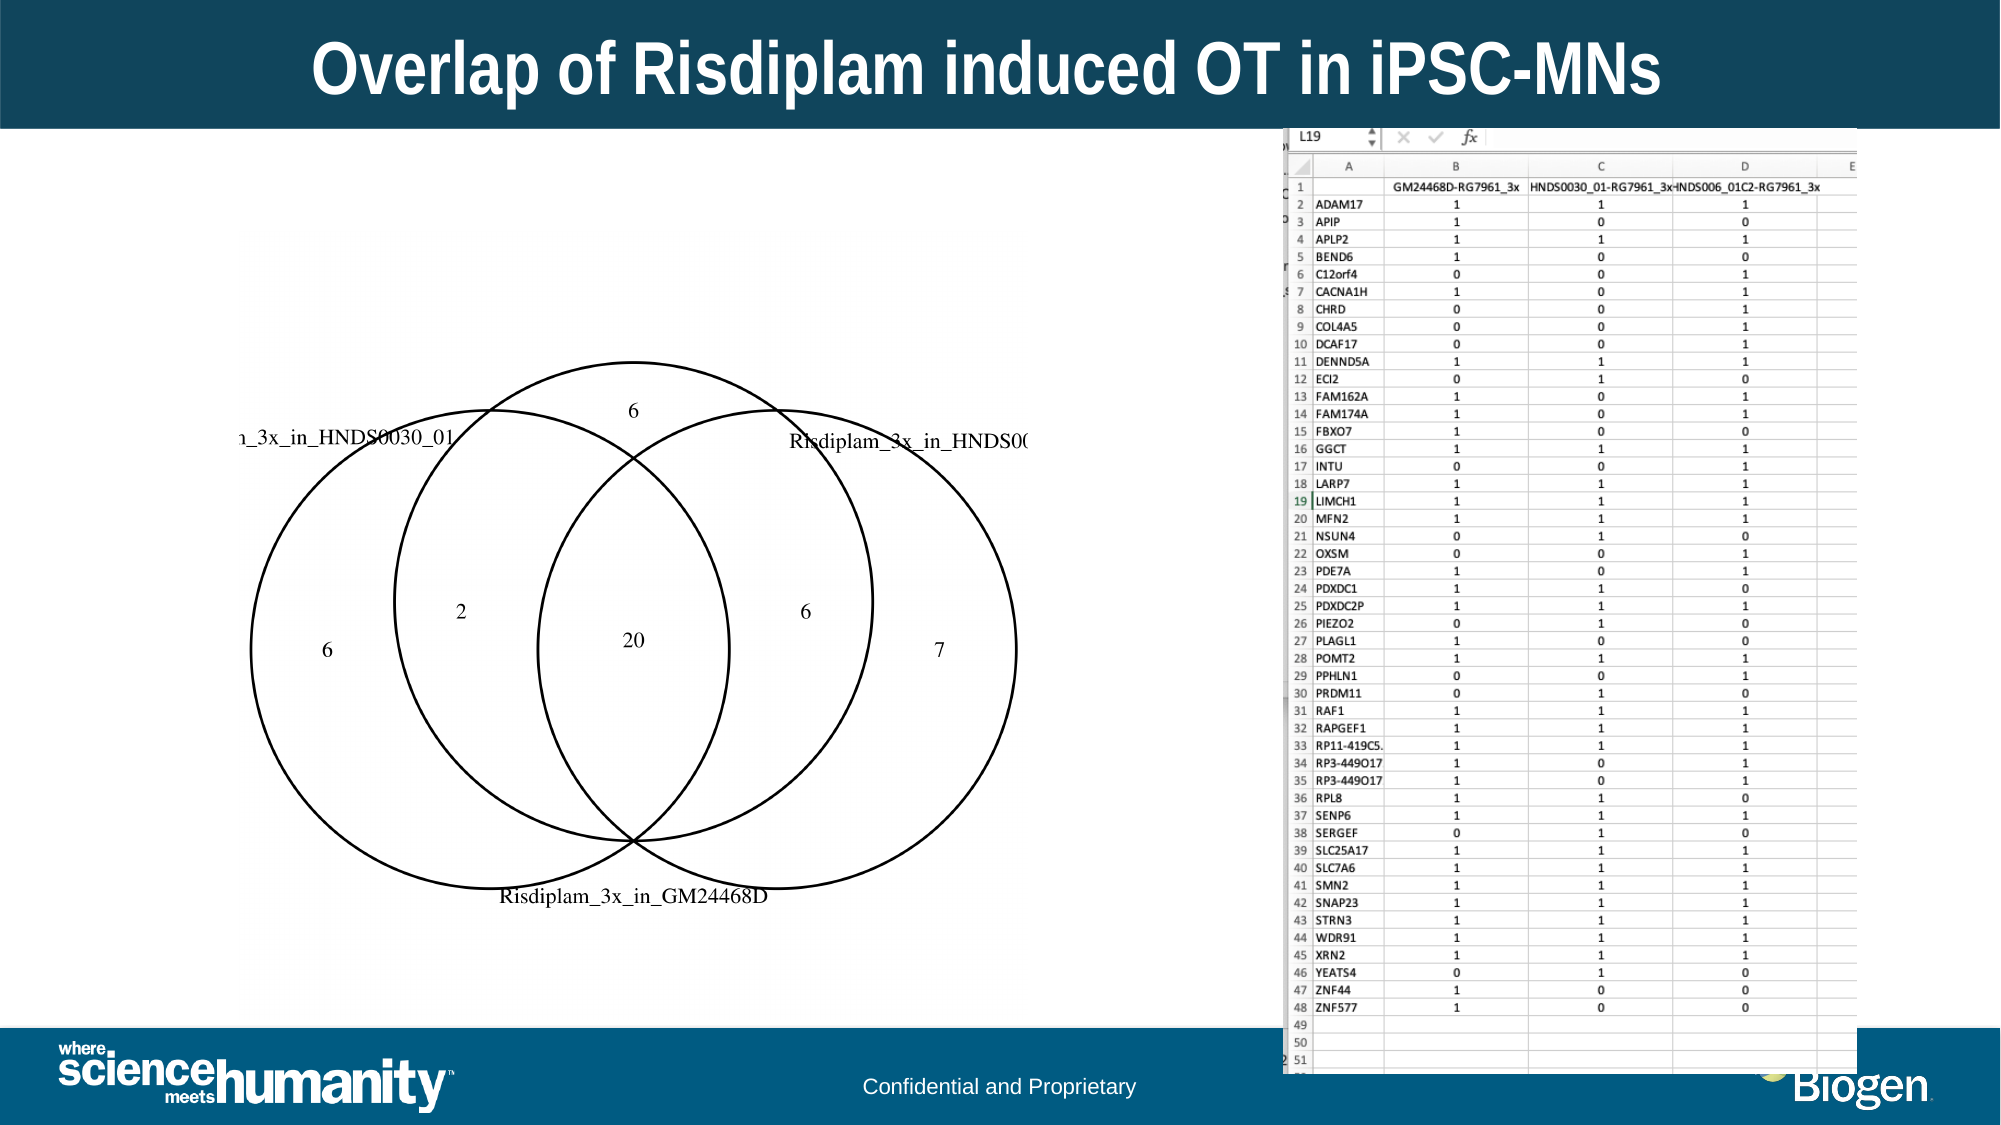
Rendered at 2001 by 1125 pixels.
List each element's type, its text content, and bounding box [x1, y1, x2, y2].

picture [238, 230, 1028, 1020]
picture [1283, 128, 1857, 1101]
picture [1824, 1077, 1828, 1101]
picture [1832, 1077, 1854, 1101]
picture [1881, 1076, 1903, 1101]
text_box Overlap of Risdiplam induced OT in iPSC-MNs [0, 0, 2000, 129]
picture [1907, 1077, 1926, 1101]
picture [1858, 1075, 1879, 1090]
picture [1857, 1091, 1880, 1110]
